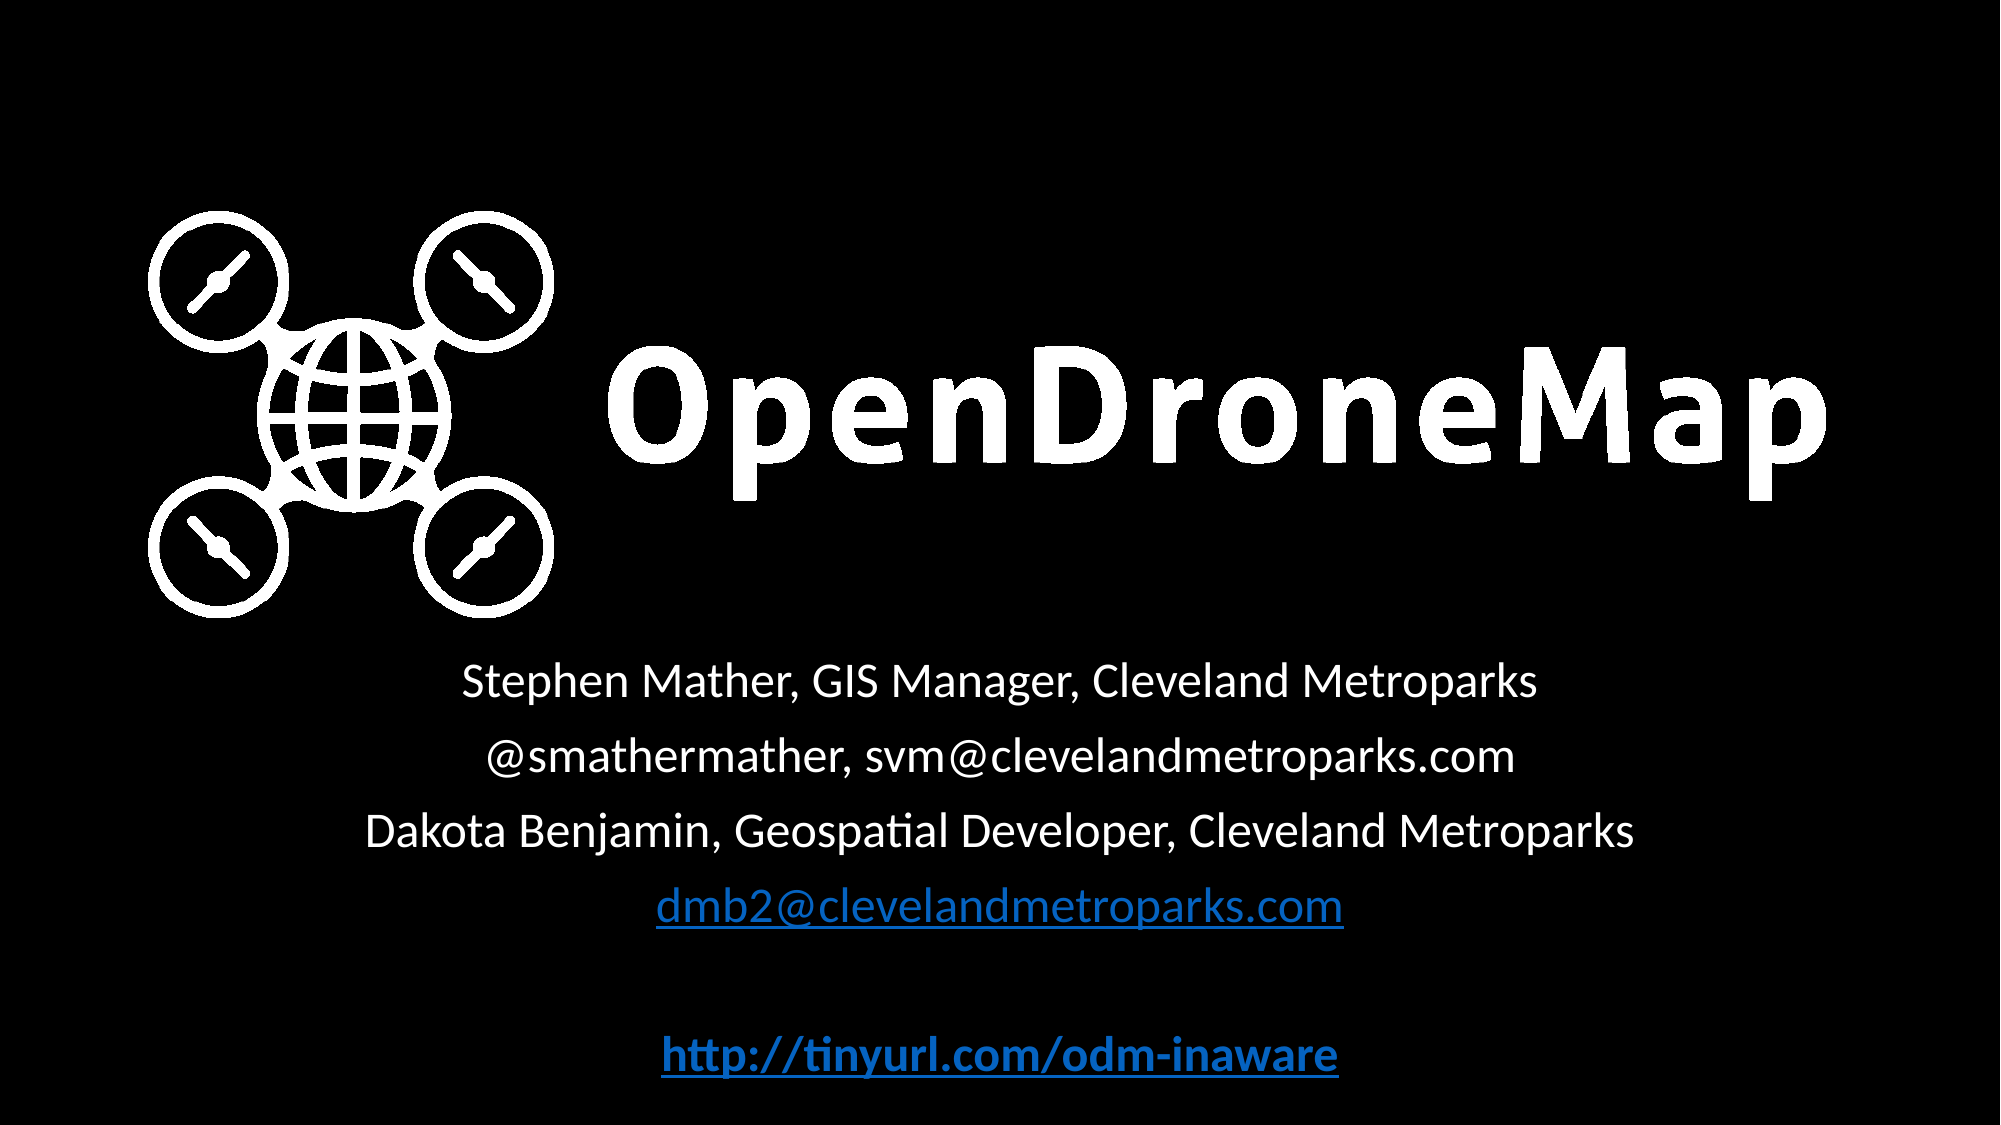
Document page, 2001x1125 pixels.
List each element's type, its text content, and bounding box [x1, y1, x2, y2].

picture [116, 184, 1884, 648]
text_box [249, 682, 1750, 1105]
subtitle Stephen Mather, GIS Manager, Cleveland Metroparks @smathermather, svm@clevelandmetroparks.com Dakota Benjamin, Geospatial Developer, Cleveland Metroparks dmb2@clevelandmetroparks.com http://tinyurl.com/odm-inaware [249, 648, 1750, 682]
